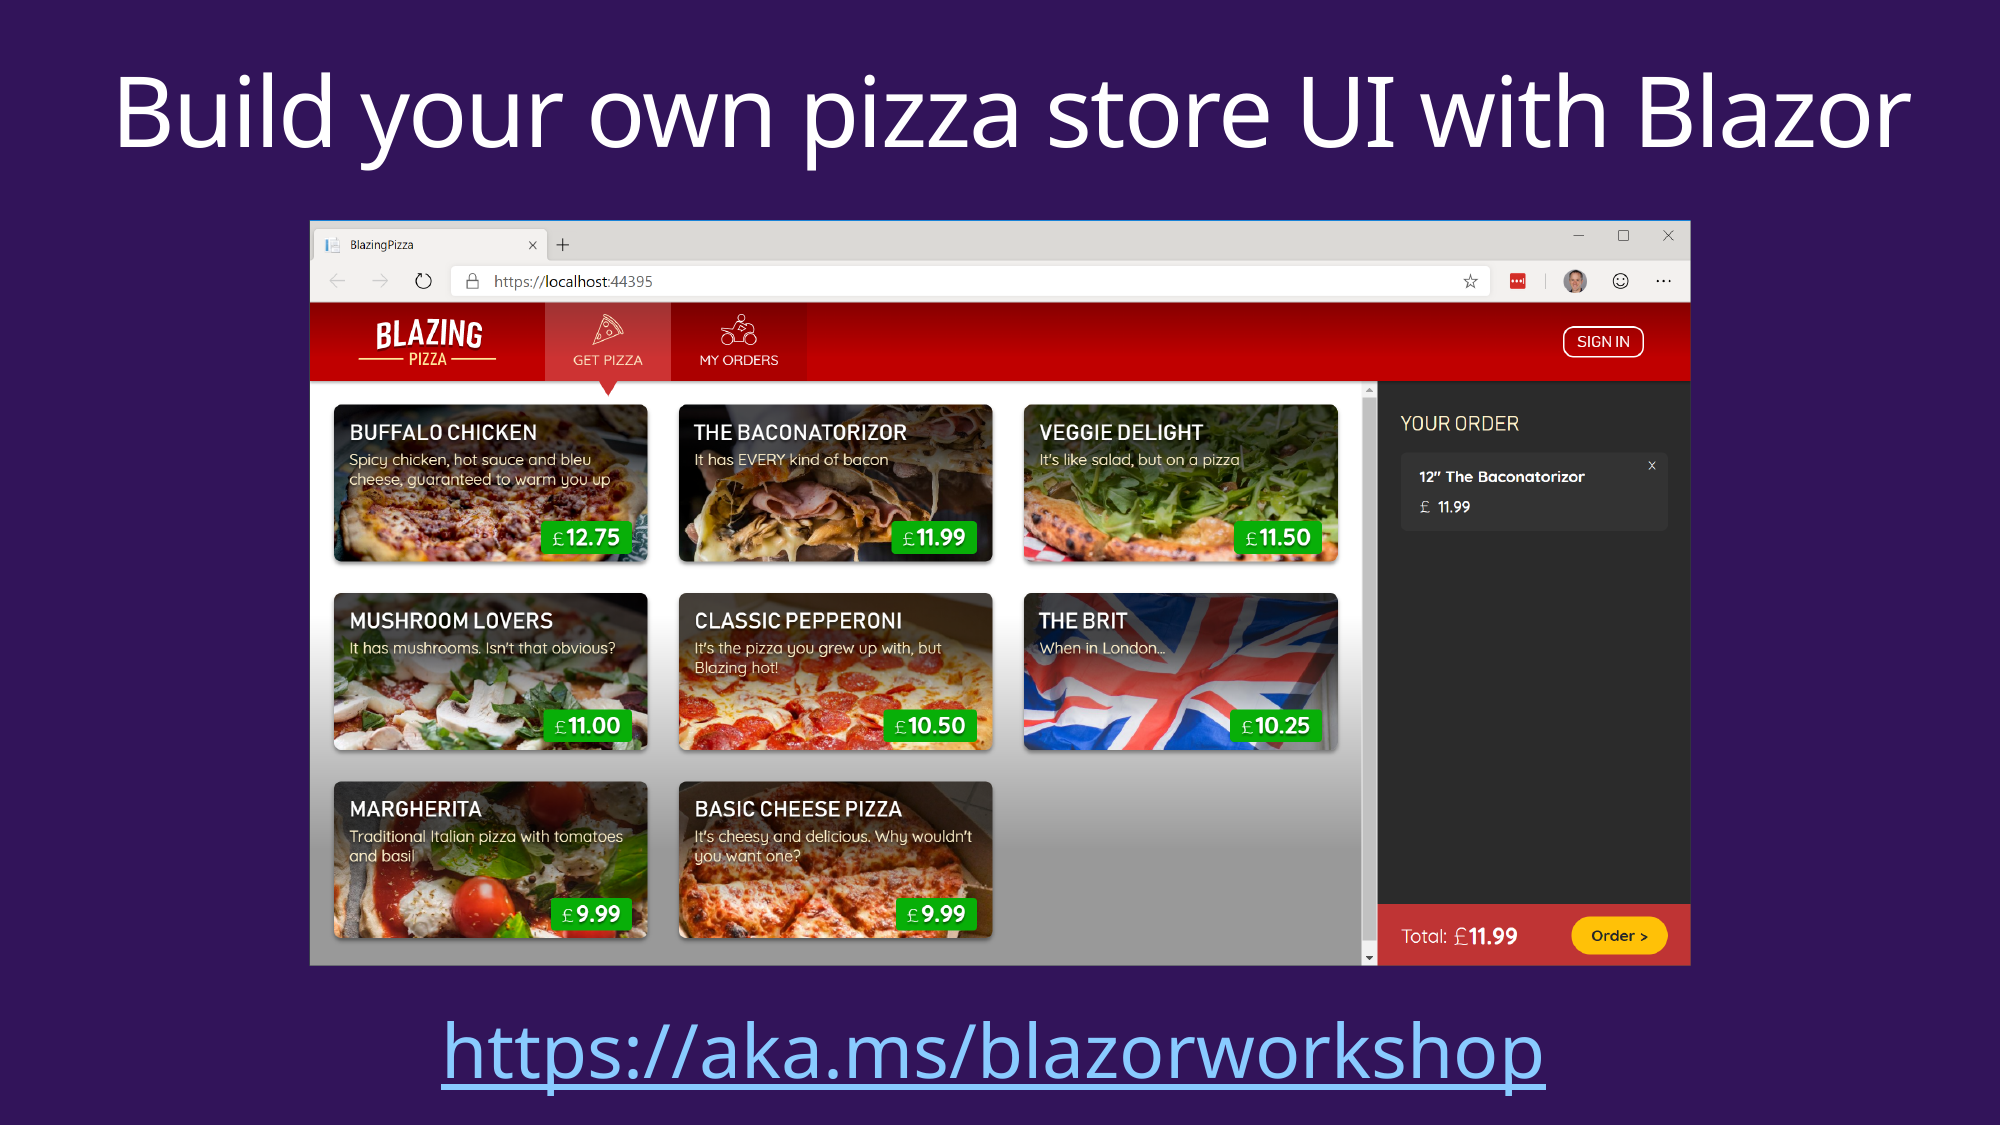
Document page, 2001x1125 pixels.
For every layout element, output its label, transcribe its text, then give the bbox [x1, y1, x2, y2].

title Build your own pizza store UI with Blazor [87, 47, 2000, 196]
picture [309, 220, 1691, 966]
text_box https://aka.ms/blazorworkshop [410, 981, 1596, 1122]
